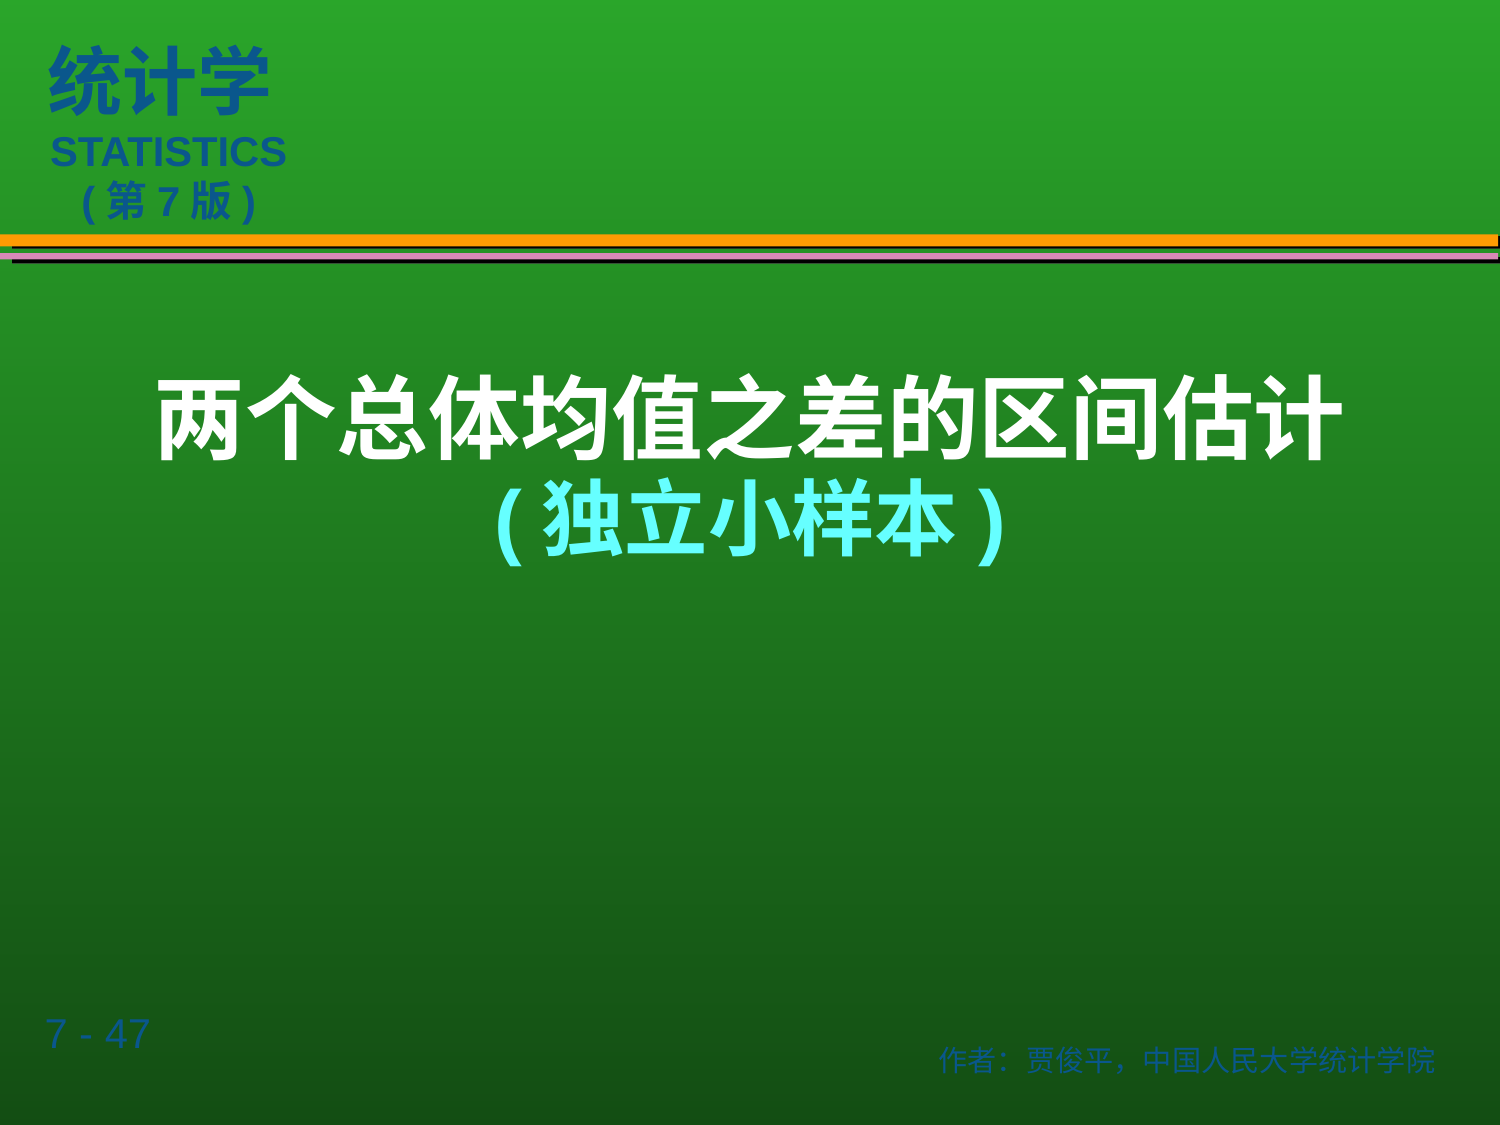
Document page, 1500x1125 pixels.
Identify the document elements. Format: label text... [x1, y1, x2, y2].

title 两个总体均值之差的区间估计 (独立小样本) [112, 375, 1388, 563]
